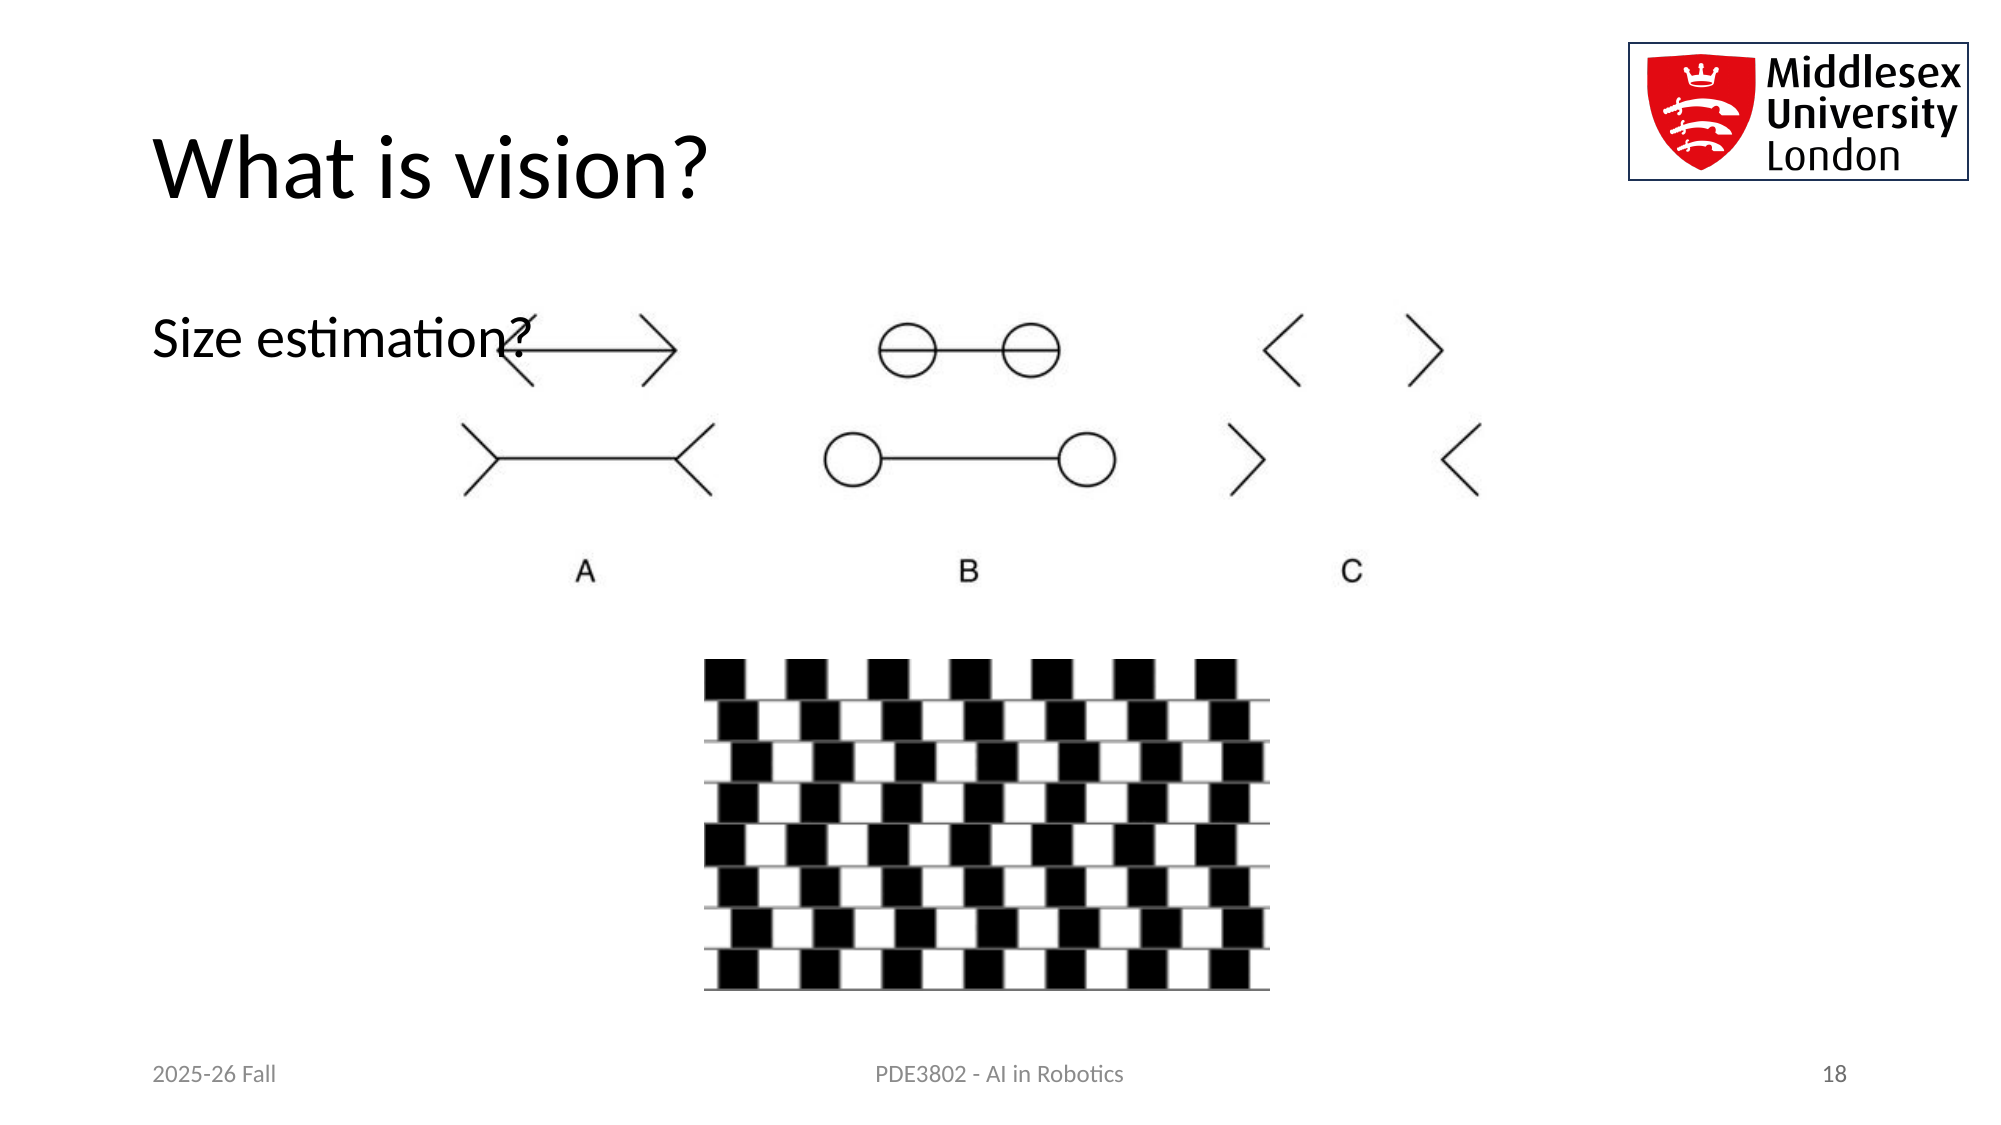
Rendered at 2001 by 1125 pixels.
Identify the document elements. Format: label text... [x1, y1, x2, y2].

title What is vision? [137, 59, 1585, 278]
list Size estimation? [137, 299, 1863, 1014]
slide_number 18 [1412, 1042, 1863, 1103]
picture [456, 137, 1488, 991]
footer PDE3802 - AI in Robotics [662, 1042, 1338, 1103]
picture [1630, 44, 1967, 179]
slide_number 2025-26 Fall [137, 1042, 588, 1103]
